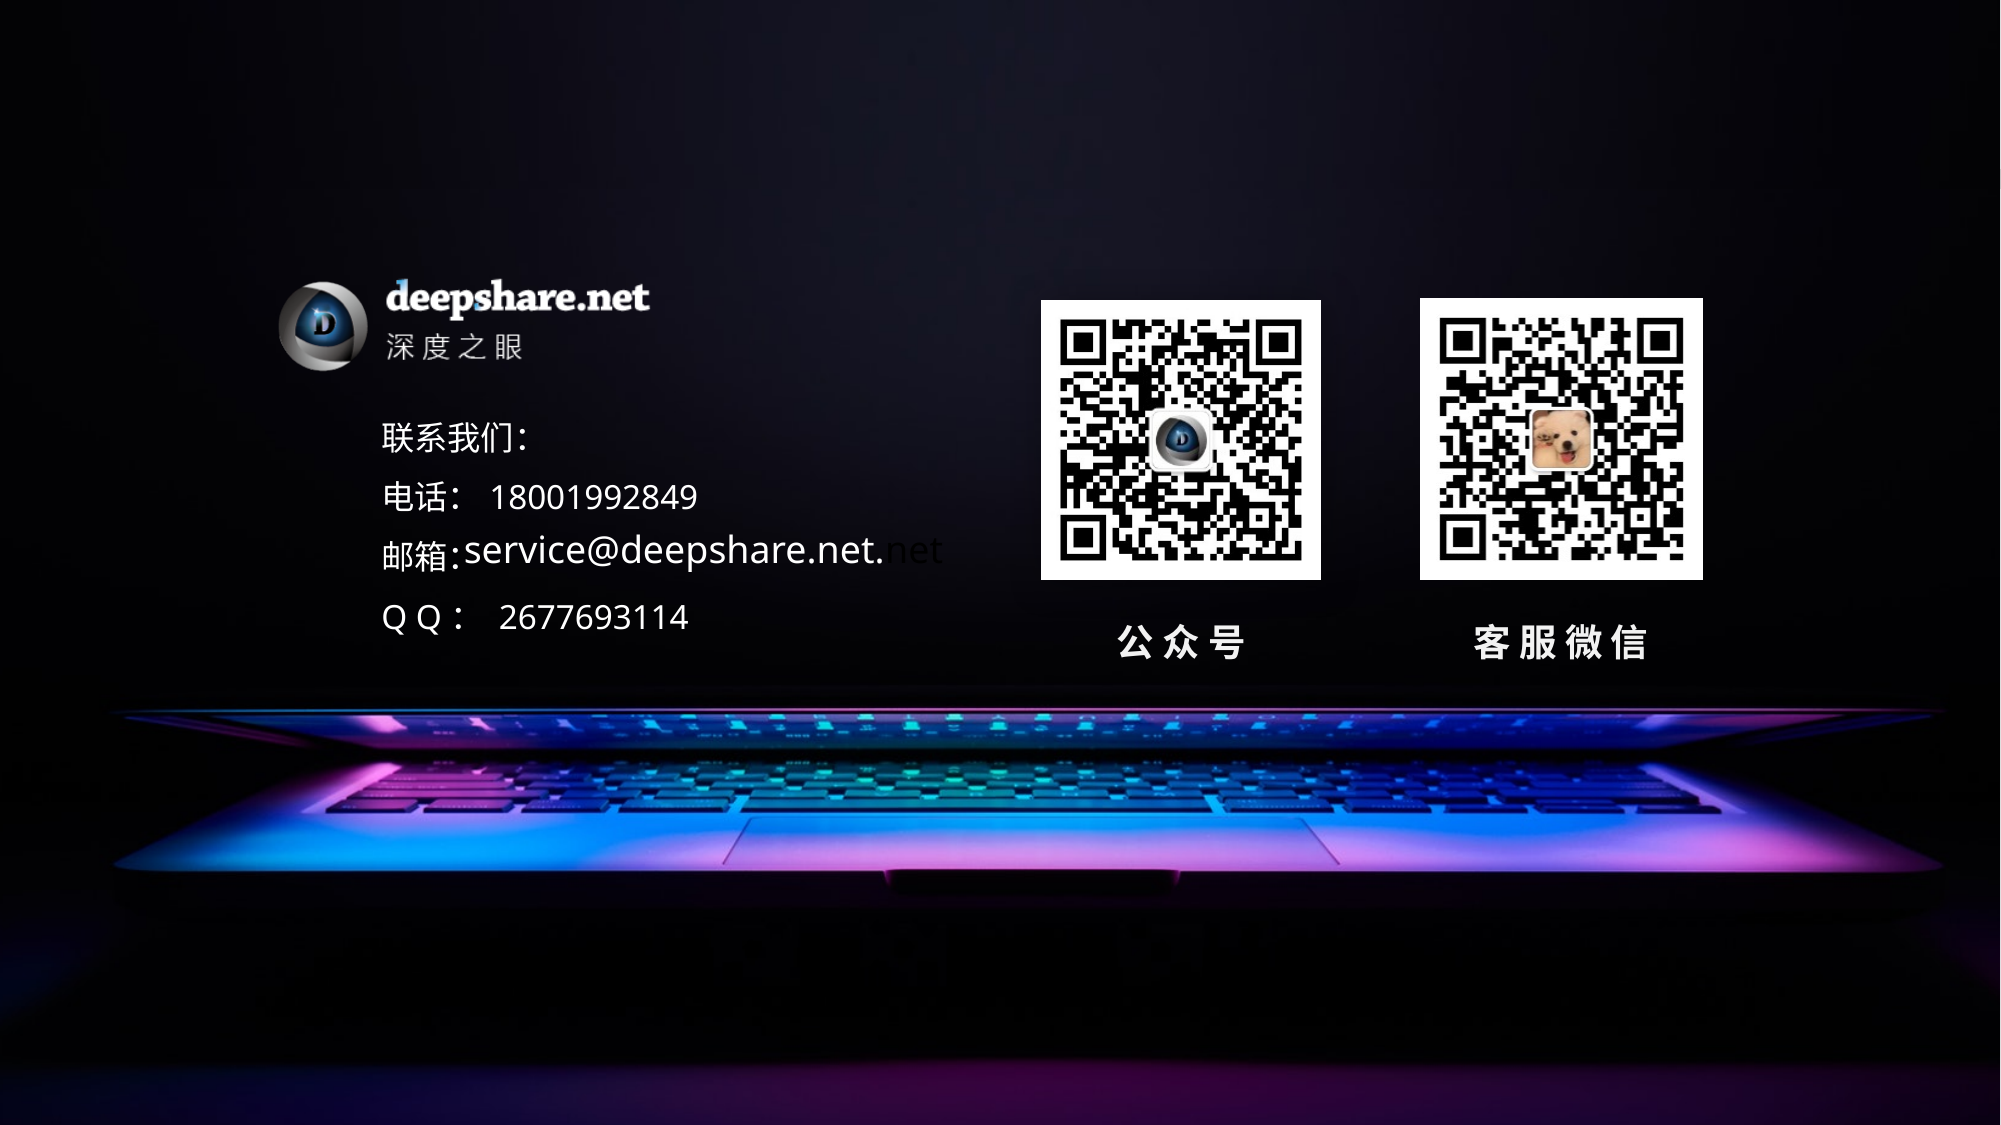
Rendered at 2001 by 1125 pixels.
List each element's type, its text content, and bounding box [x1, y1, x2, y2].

text_box service@deepshare.net.net [448, 519, 958, 579]
picture [0, 0, 2001, 1125]
